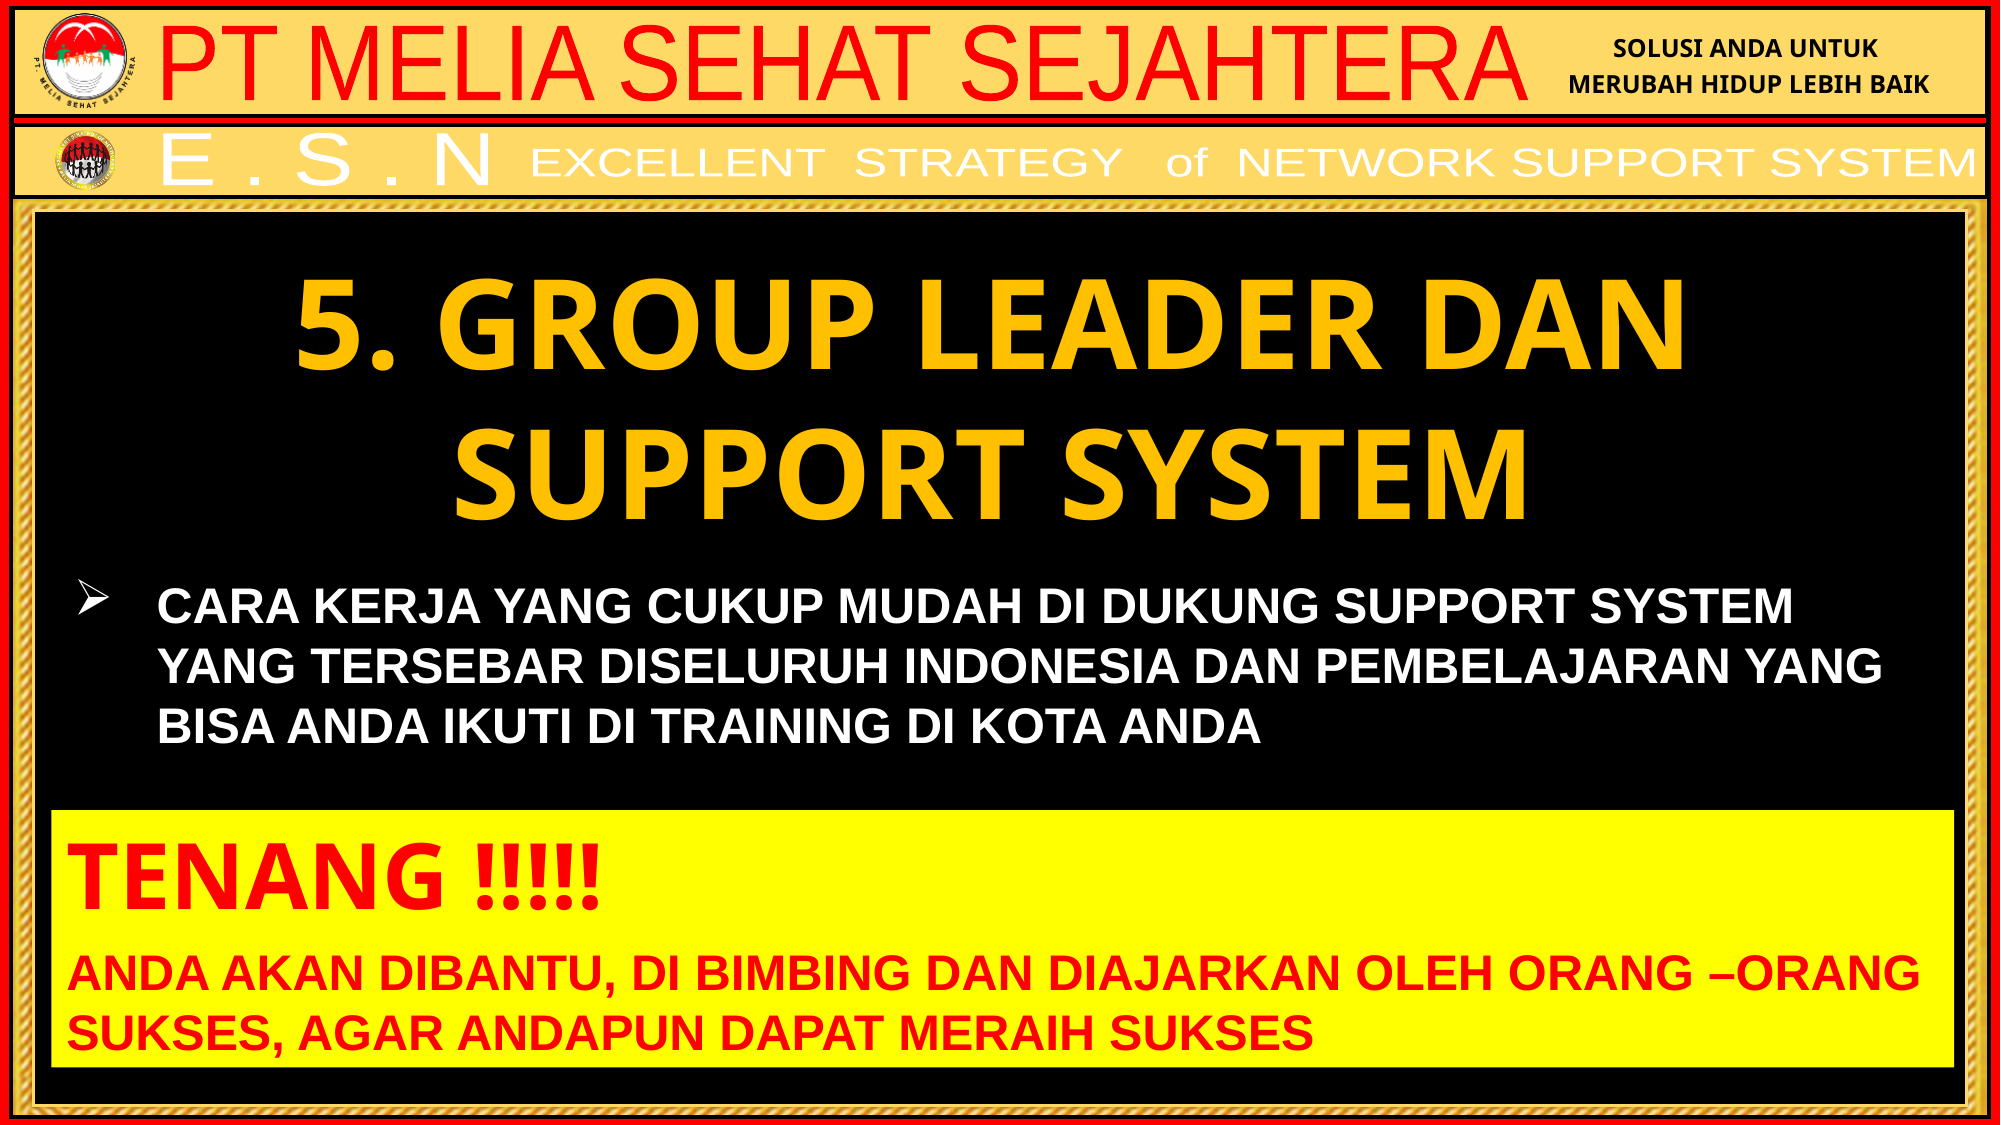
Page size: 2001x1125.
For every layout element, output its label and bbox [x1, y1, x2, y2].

text_box [2, 0, 1998, 1125]
picture [13, 199, 1987, 1115]
